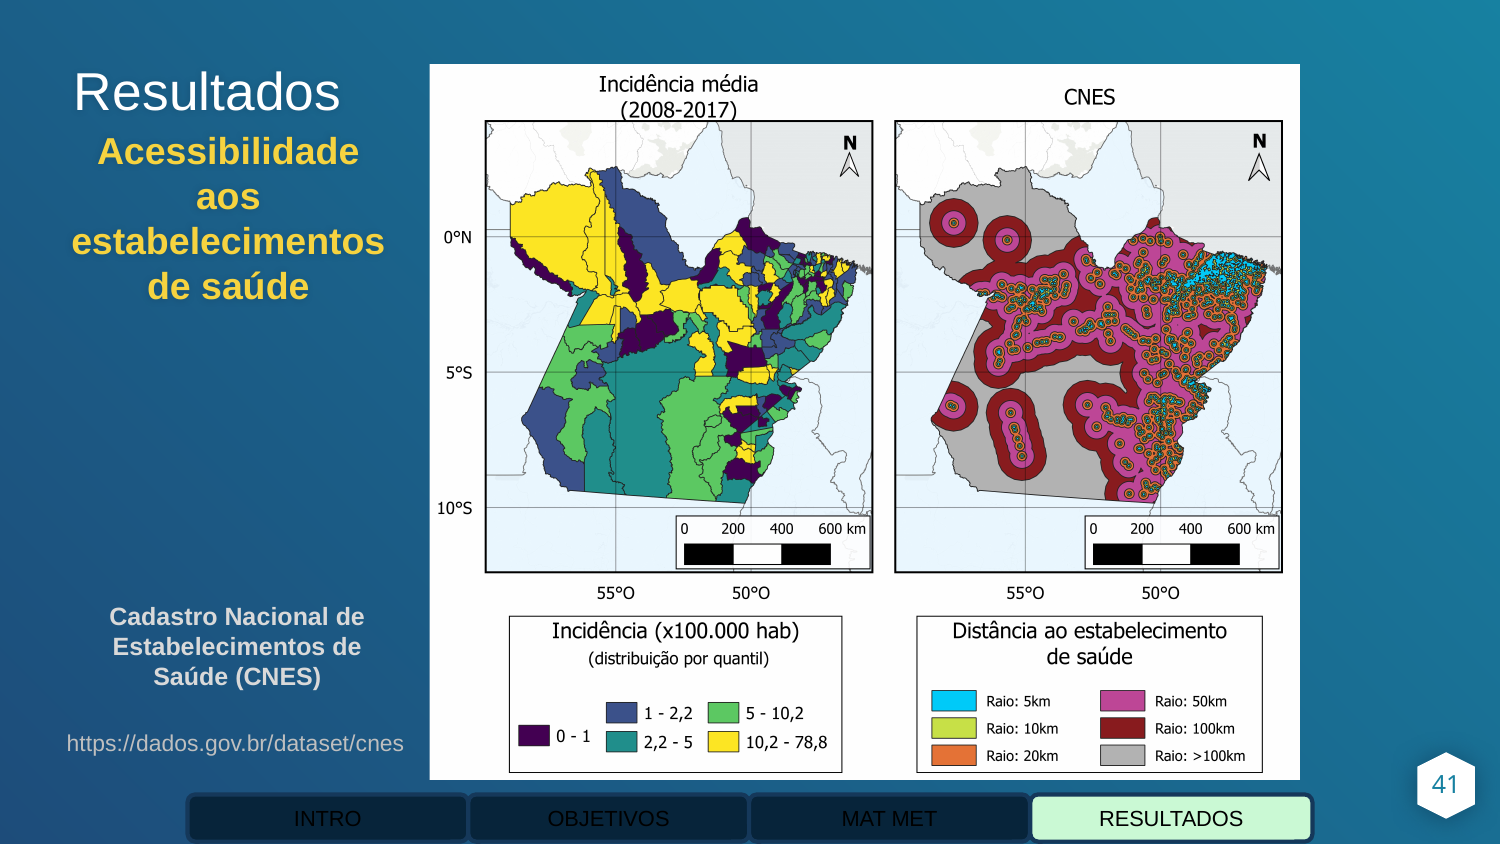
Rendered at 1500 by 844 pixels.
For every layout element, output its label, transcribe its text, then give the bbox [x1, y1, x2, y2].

slide_number 41 [1417, 752, 1475, 819]
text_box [54, 593, 417, 757]
text_box Resultados [74, 64, 427, 123]
picture [429, 64, 1301, 780]
text_box Acessibilidade aos estabelecimentos de saúde [45, 127, 393, 324]
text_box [187, 794, 1313, 842]
